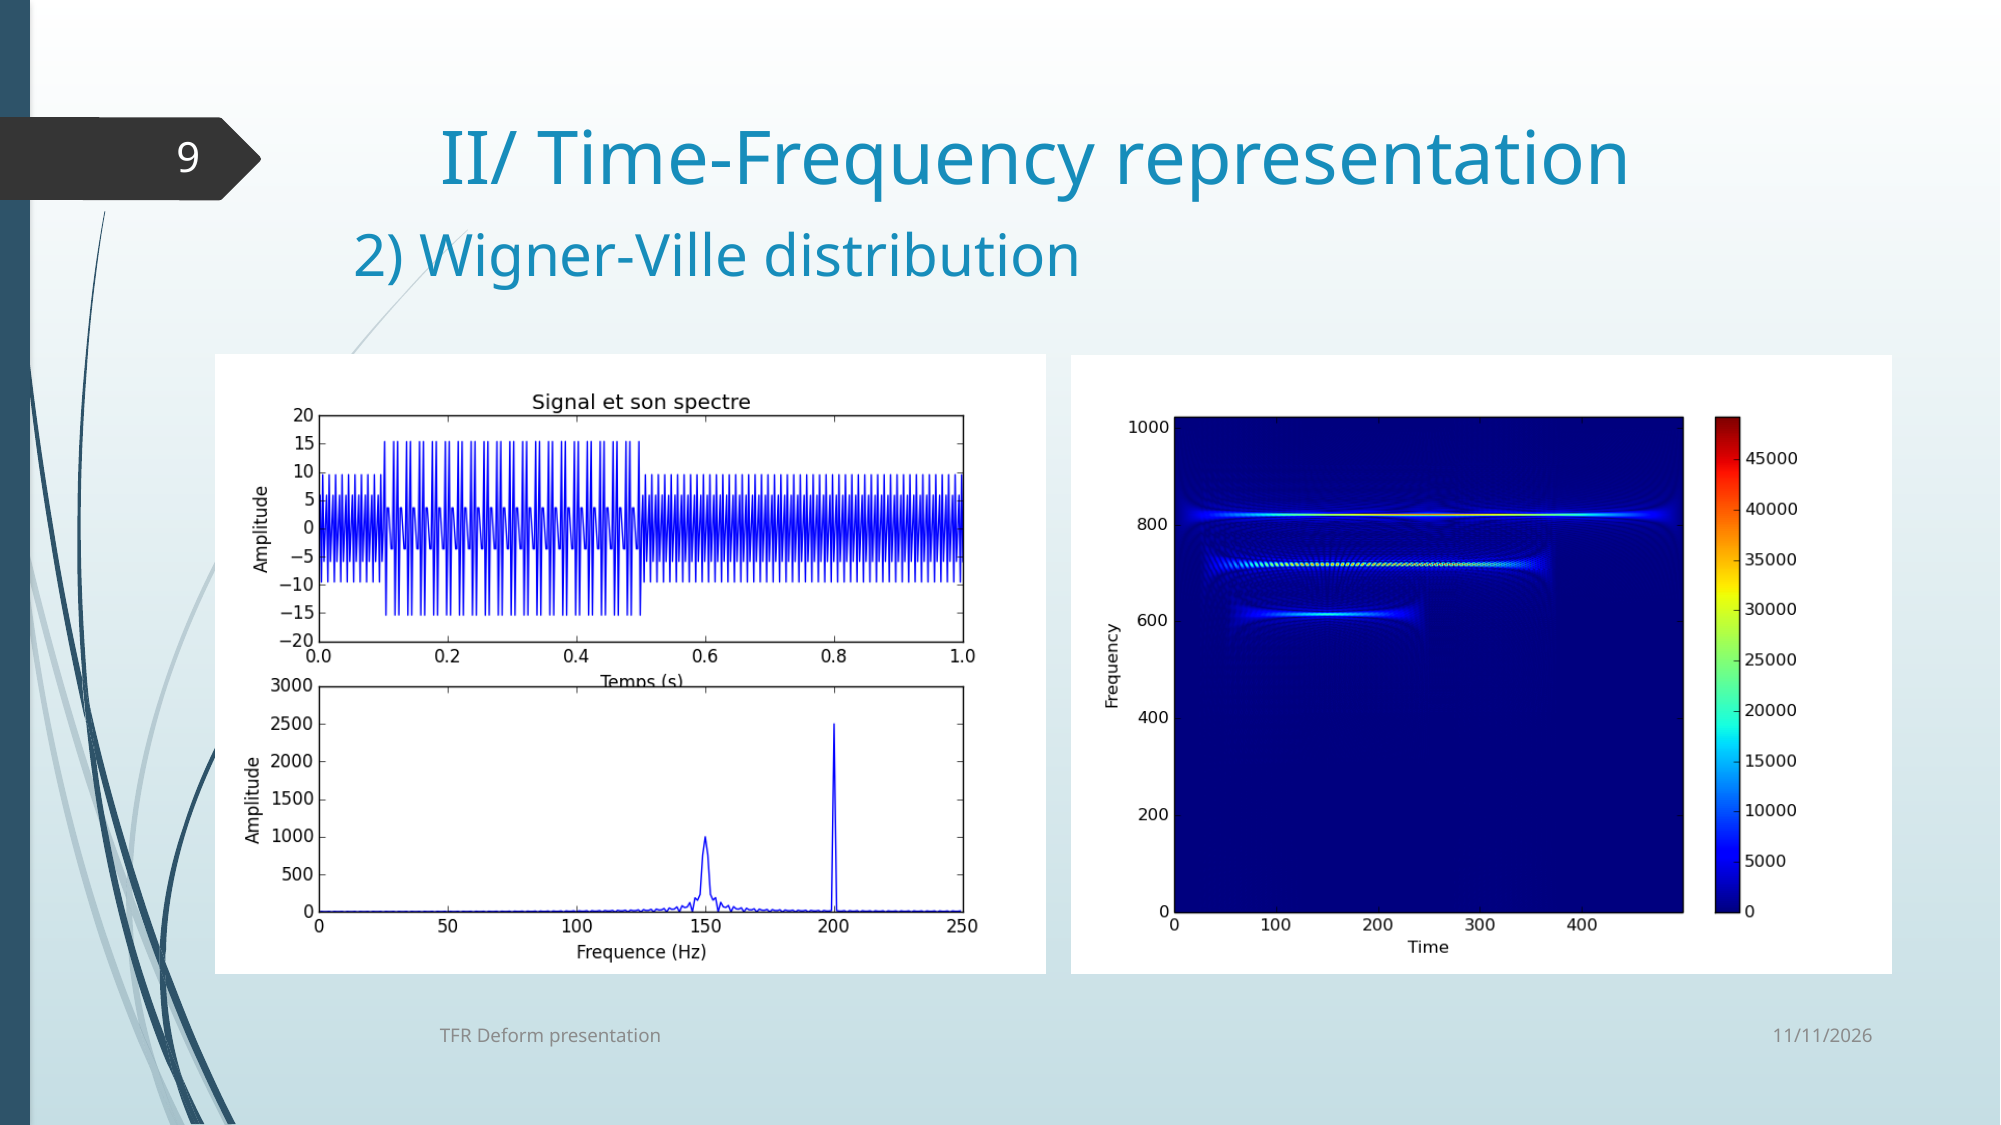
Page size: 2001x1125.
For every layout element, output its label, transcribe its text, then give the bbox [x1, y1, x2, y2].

title II/ Time-Frequency representation [425, 102, 1888, 207]
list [1071, 355, 1892, 975]
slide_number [1699, 1005, 1888, 1067]
picture [214, 353, 1046, 975]
footer TFR Deform presentation [424, 1006, 1675, 1067]
text_box 2) Wigner-Ville distribution [338, 210, 1800, 324]
slide_number 9 [87, 129, 216, 190]
